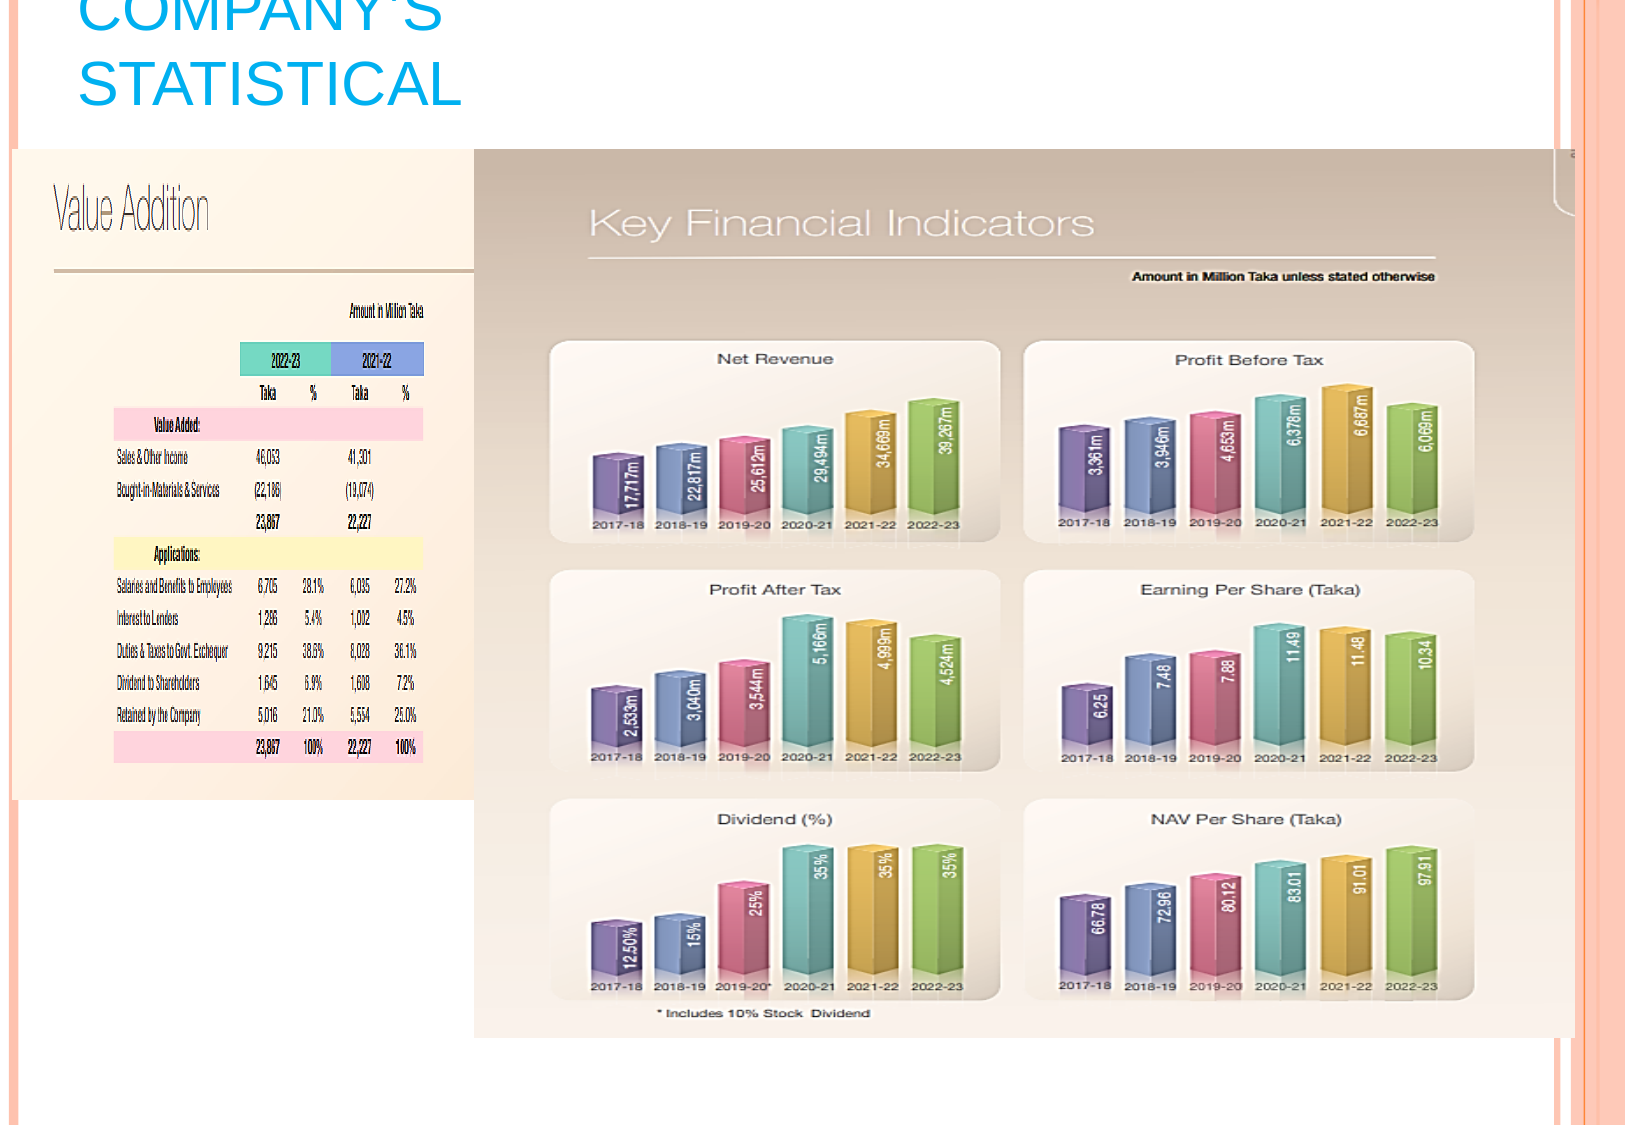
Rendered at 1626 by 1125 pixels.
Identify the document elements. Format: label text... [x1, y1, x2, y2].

picture [474, 149, 1576, 1038]
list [12, 149, 474, 801]
title Company’s Statistical [62, 37, 807, 125]
